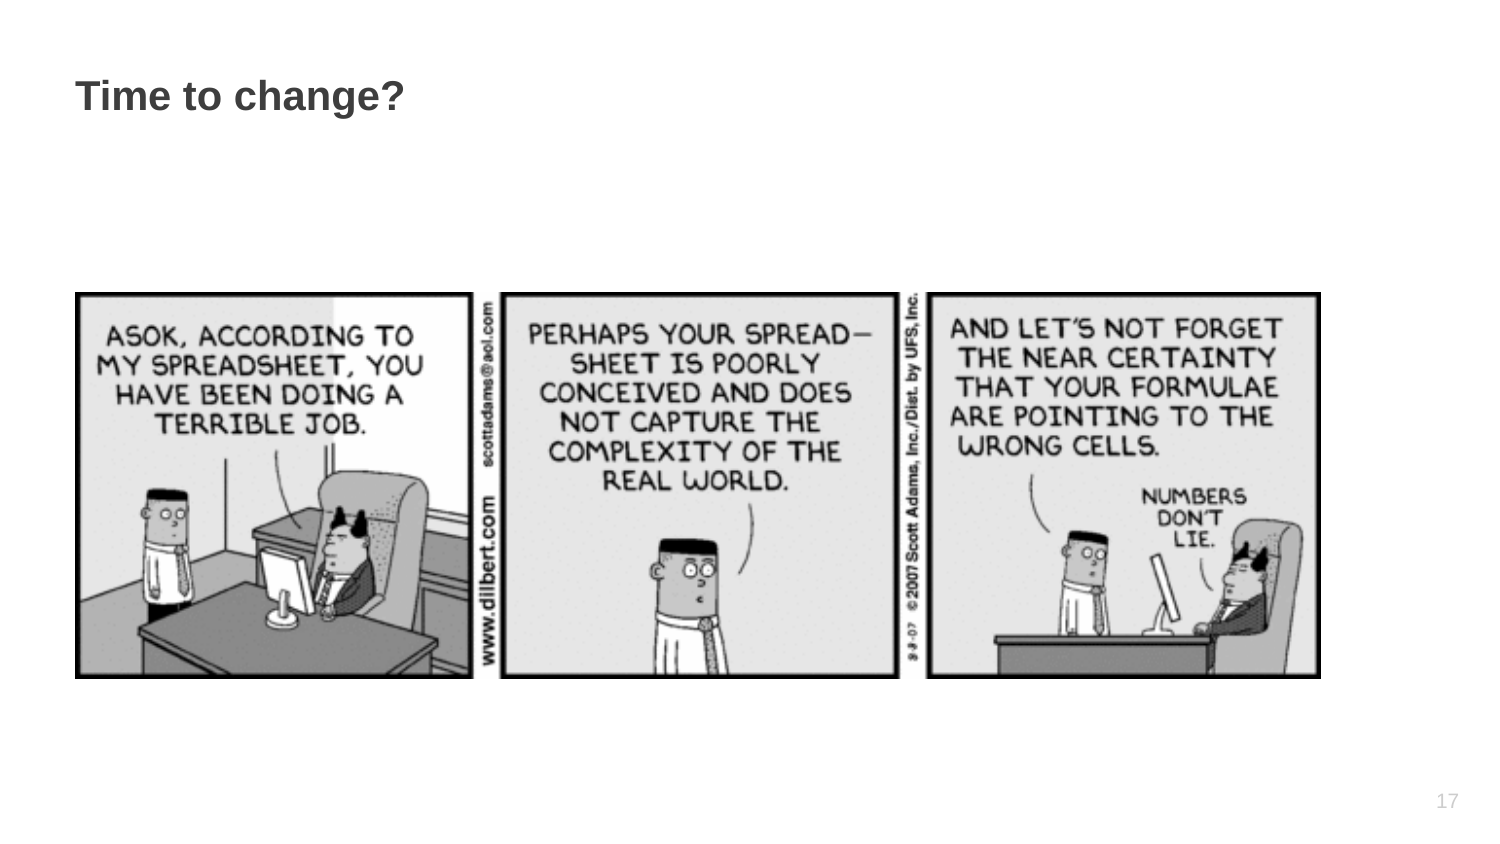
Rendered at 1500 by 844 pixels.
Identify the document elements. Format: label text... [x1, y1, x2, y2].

picture [74, 292, 1321, 679]
slide_number 16 [1393, 777, 1475, 823]
title Time to change? [75, 0, 1325, 188]
